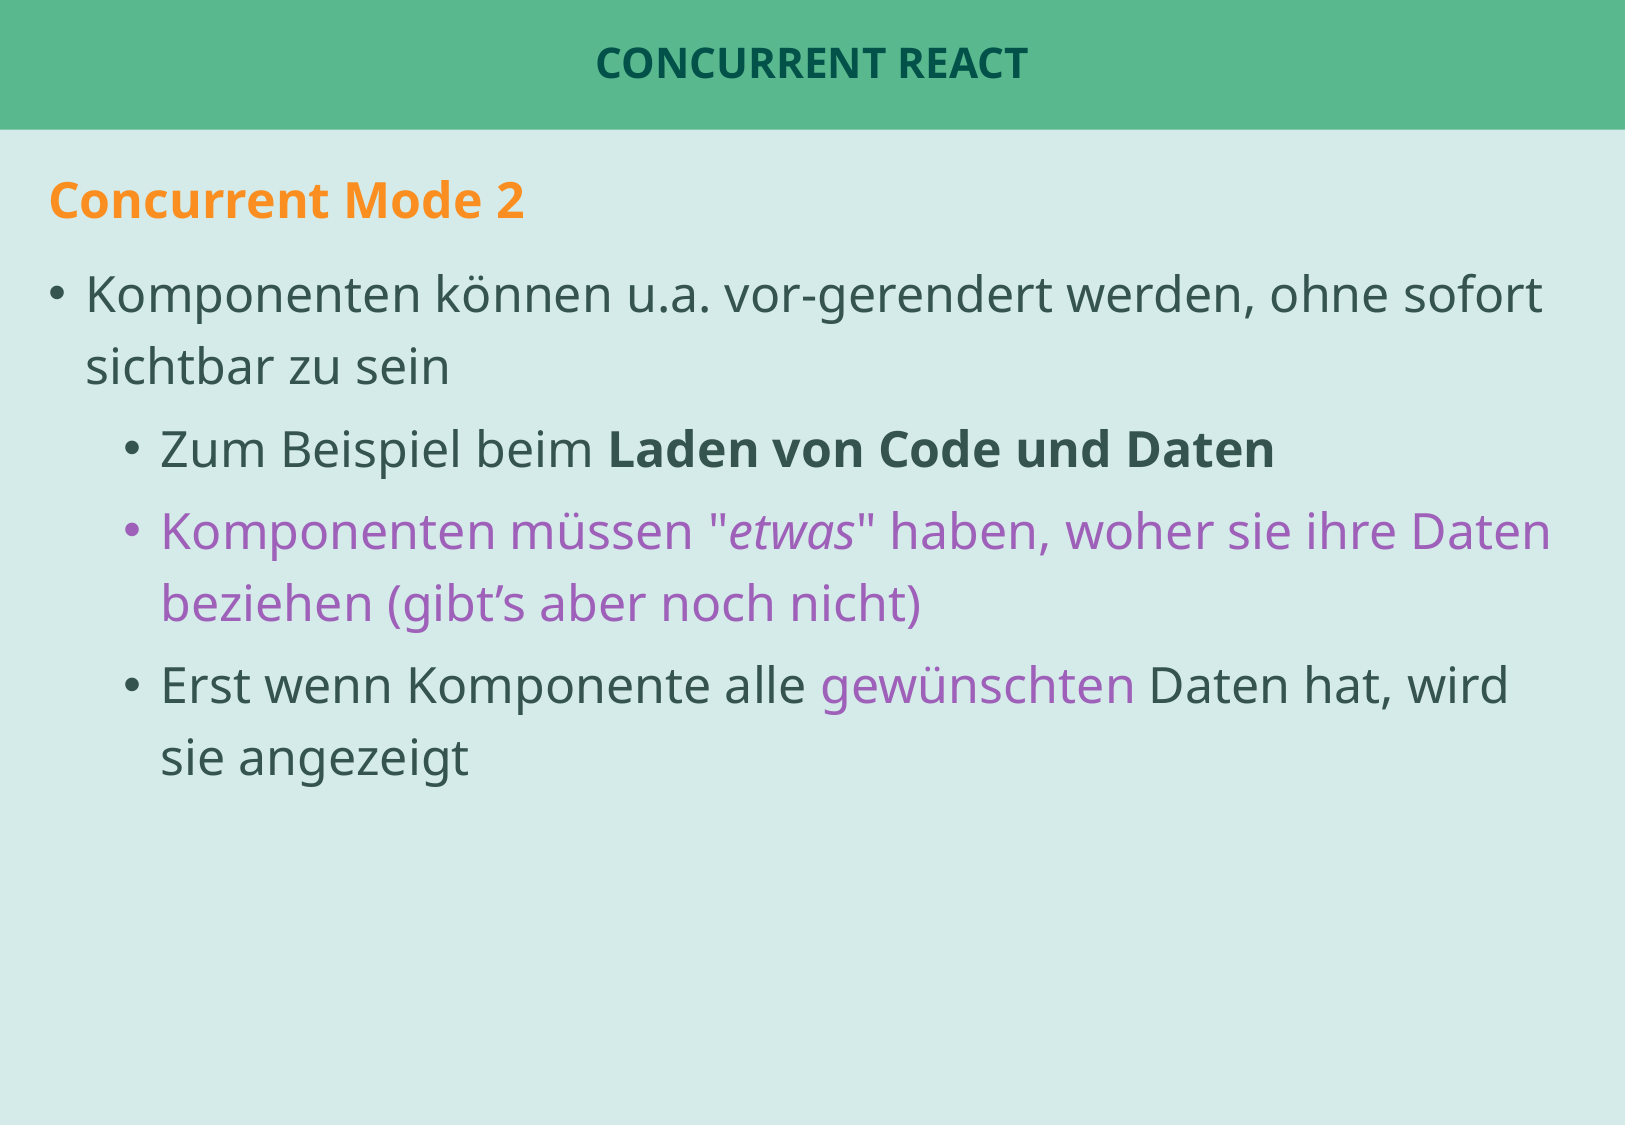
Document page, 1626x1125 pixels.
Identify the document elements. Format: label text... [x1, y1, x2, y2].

title concurrent React [0, 0, 1625, 130]
list Concurrent Mode 2 Komponenten können u.a. vor-gerendert werden, ohne sofort sichtbar zu sein Zum Beispiel beim Laden von Code und Daten Komponenten müssen "etwas" haben, woher sie ihre Daten beziehen (gibt’s aber noch nicht) Erst wenn Komponente alle gewünschten Daten hat, wird sie angezeigt [33, 168, 1592, 1043]
